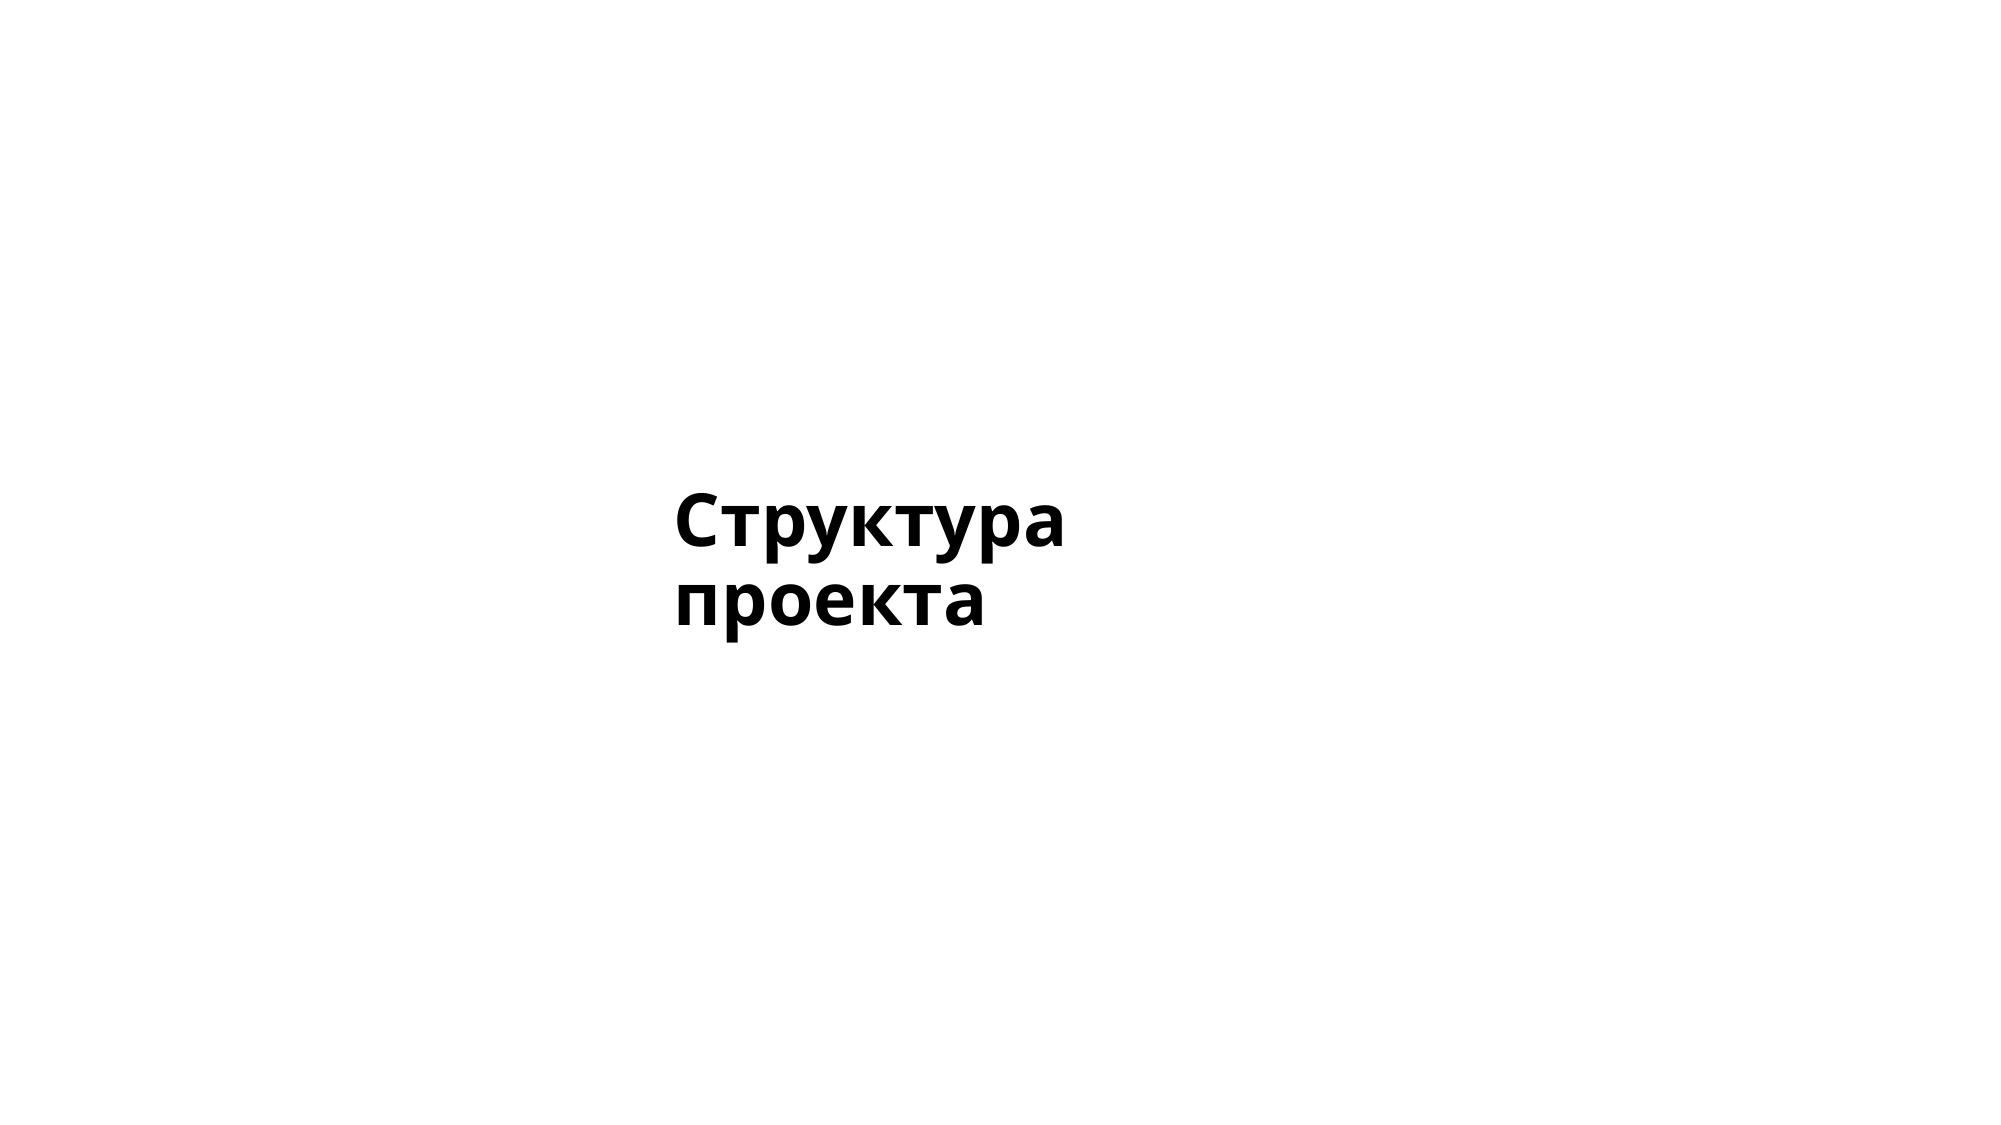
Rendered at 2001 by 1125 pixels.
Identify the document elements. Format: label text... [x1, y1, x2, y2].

text_box Структура проекта [659, 474, 1341, 650]
